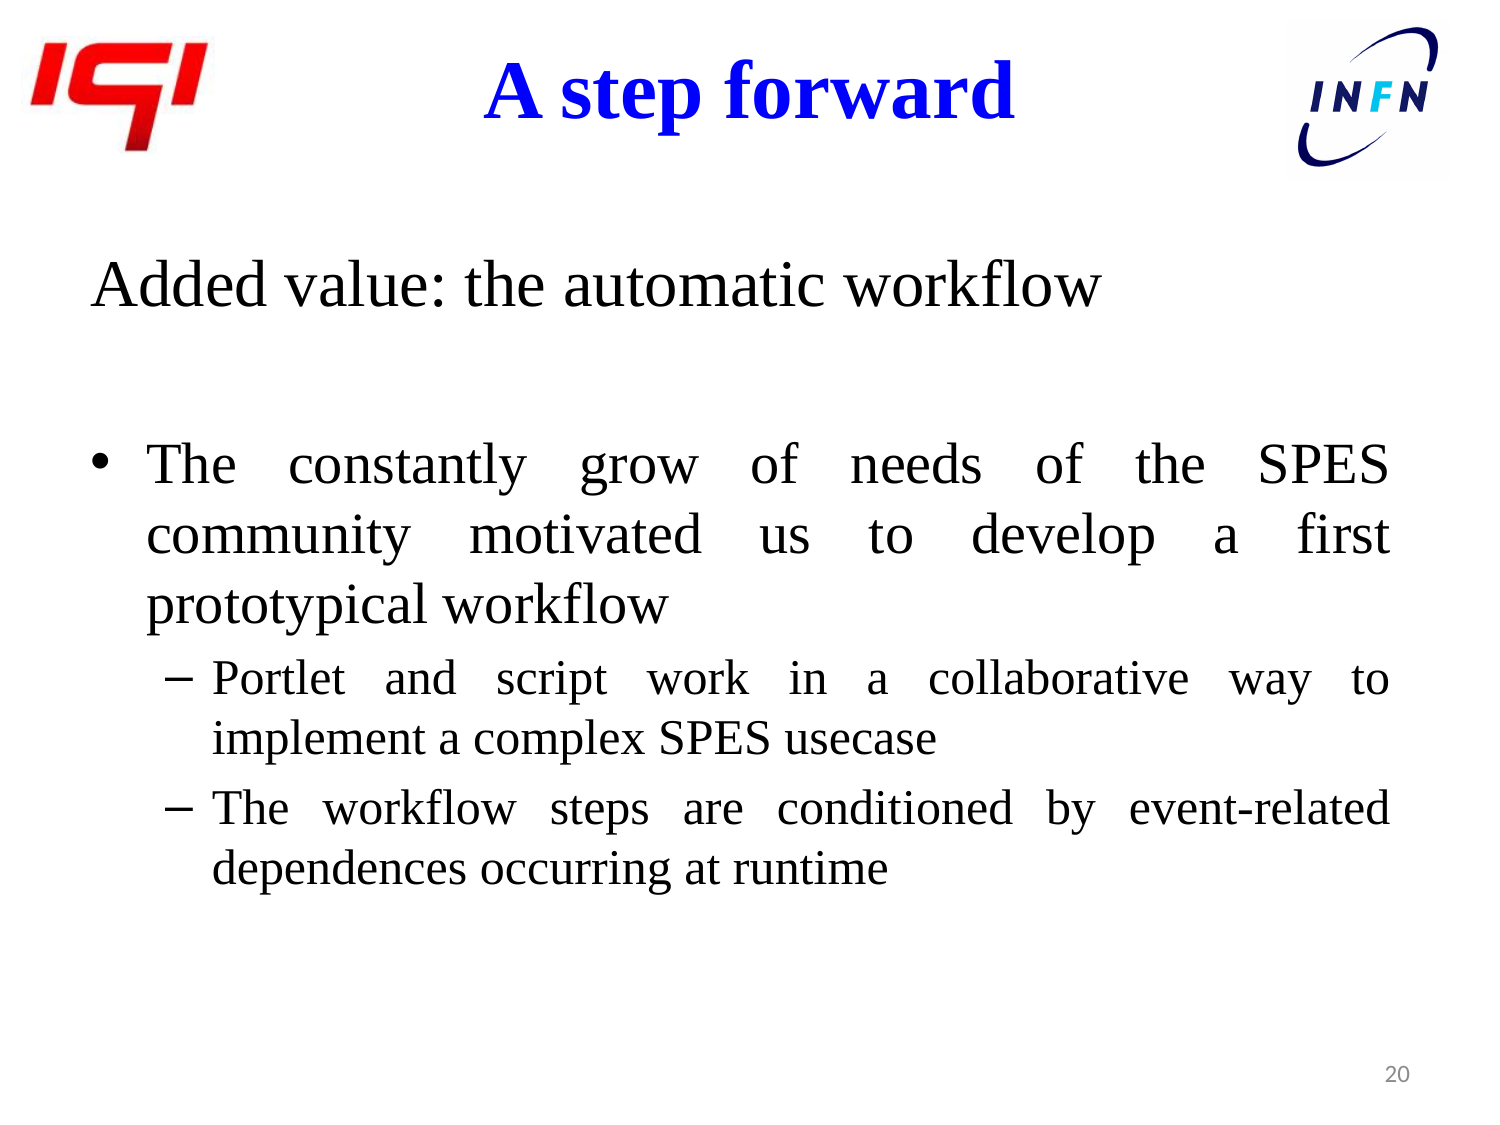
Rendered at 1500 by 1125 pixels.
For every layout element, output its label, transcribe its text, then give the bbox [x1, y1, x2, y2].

title A step forward [75, 17, 1425, 153]
slide_number 20 [1074, 1042, 1425, 1103]
picture [1286, 19, 1450, 180]
list Added value: the automatic workflow The constantly grow of needs of the SPES community motivated us to develop a first prototypical workflow Portlet and script work in a collaborative way to implement a complex SPES usecase The workflow steps are conditioned by event-related dependences occurring at runtime [75, 232, 1407, 1043]
picture [21, 36, 215, 158]
